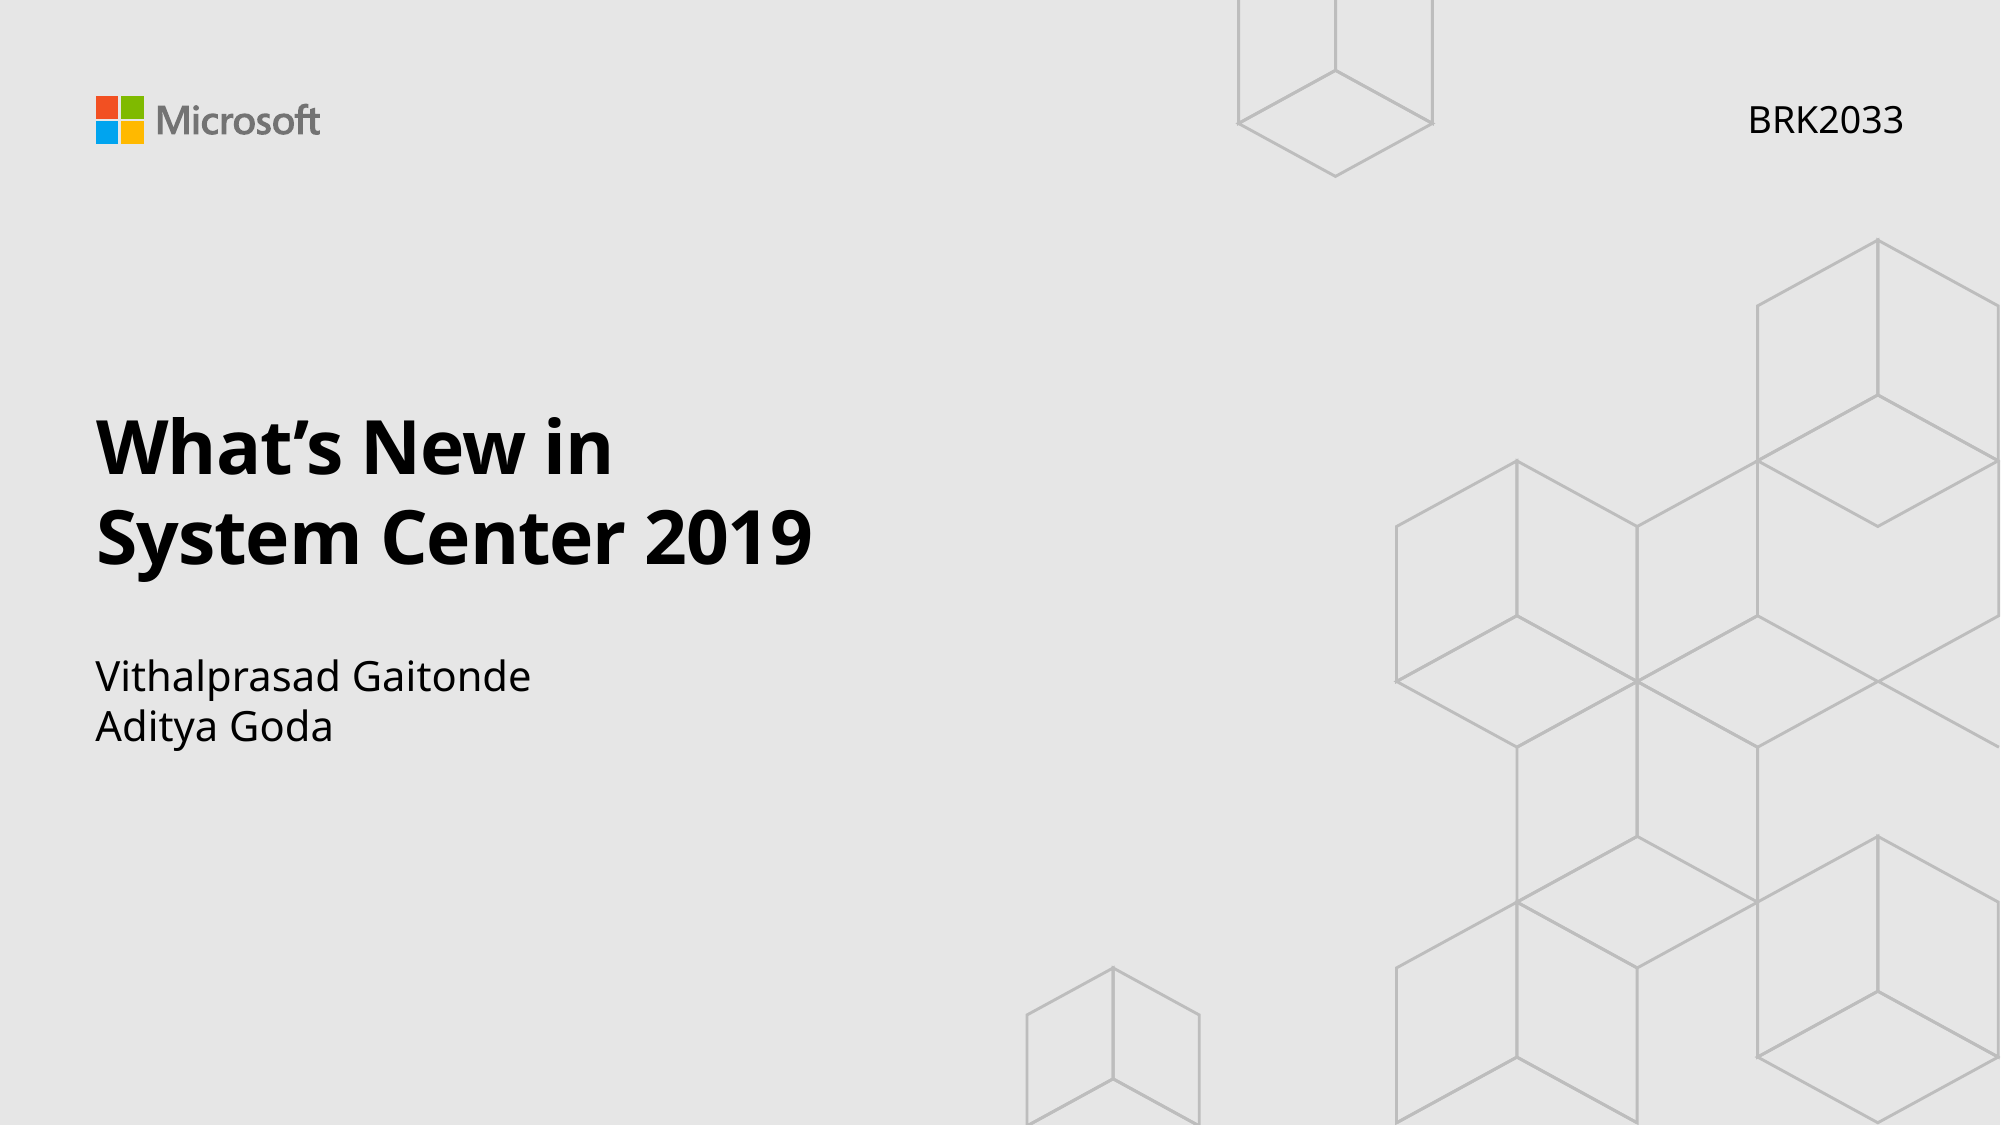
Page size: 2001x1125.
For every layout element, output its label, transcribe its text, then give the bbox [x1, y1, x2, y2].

list Vithalprasad Gaitonde Aditya Goda [95, 650, 1071, 751]
list BRK2033 [1462, 96, 1905, 142]
title What’s New in System Center 2019 [96, 397, 1072, 580]
